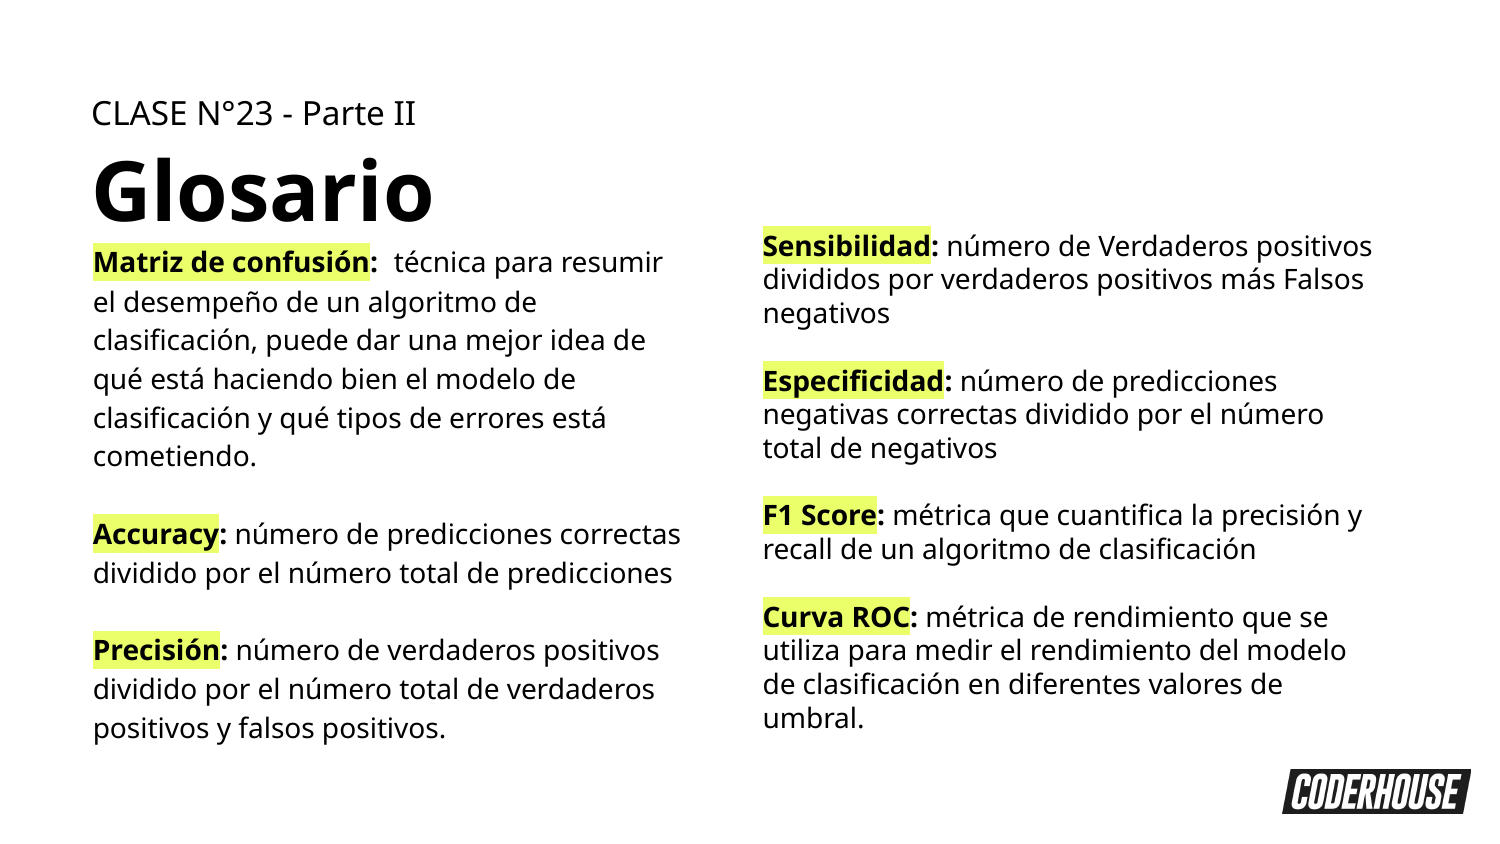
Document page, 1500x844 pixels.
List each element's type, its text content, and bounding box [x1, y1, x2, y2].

text_box Matriz de confusión: técnica para resumir el desempeño de un algoritmo de clasificación, puede dar una mejor idea de qué está haciendo bien el modelo de clasificación y qué tipos de errores está cometiendo. Accuracy: número de predicciones correctas dividido por el número total de predicciones Precisión: número de verdaderos positivos dividido por el número total de verdaderos positivos y falsos positivos. [77, 220, 707, 798]
picture [1398, 769, 1471, 814]
text_box CLASE N°23 - Parte II [76, 76, 481, 134]
text_box Glosario [76, 134, 1412, 255]
text_box Sensibilidad: número de Verdaderos positivos divididos por verdaderos positivos más Falsos negativos Especificidad: número de predicciones negativas correctas dividido por el número total de negativos F1 Score: métrica que cuantifica la precisión y recall de un algoritmo de clasificación Curva ROC: métrica de rendimiento que se utiliza para medir el rendimiento del modelo de clasificación en diferentes valores de umbral. [747, 213, 1398, 817]
